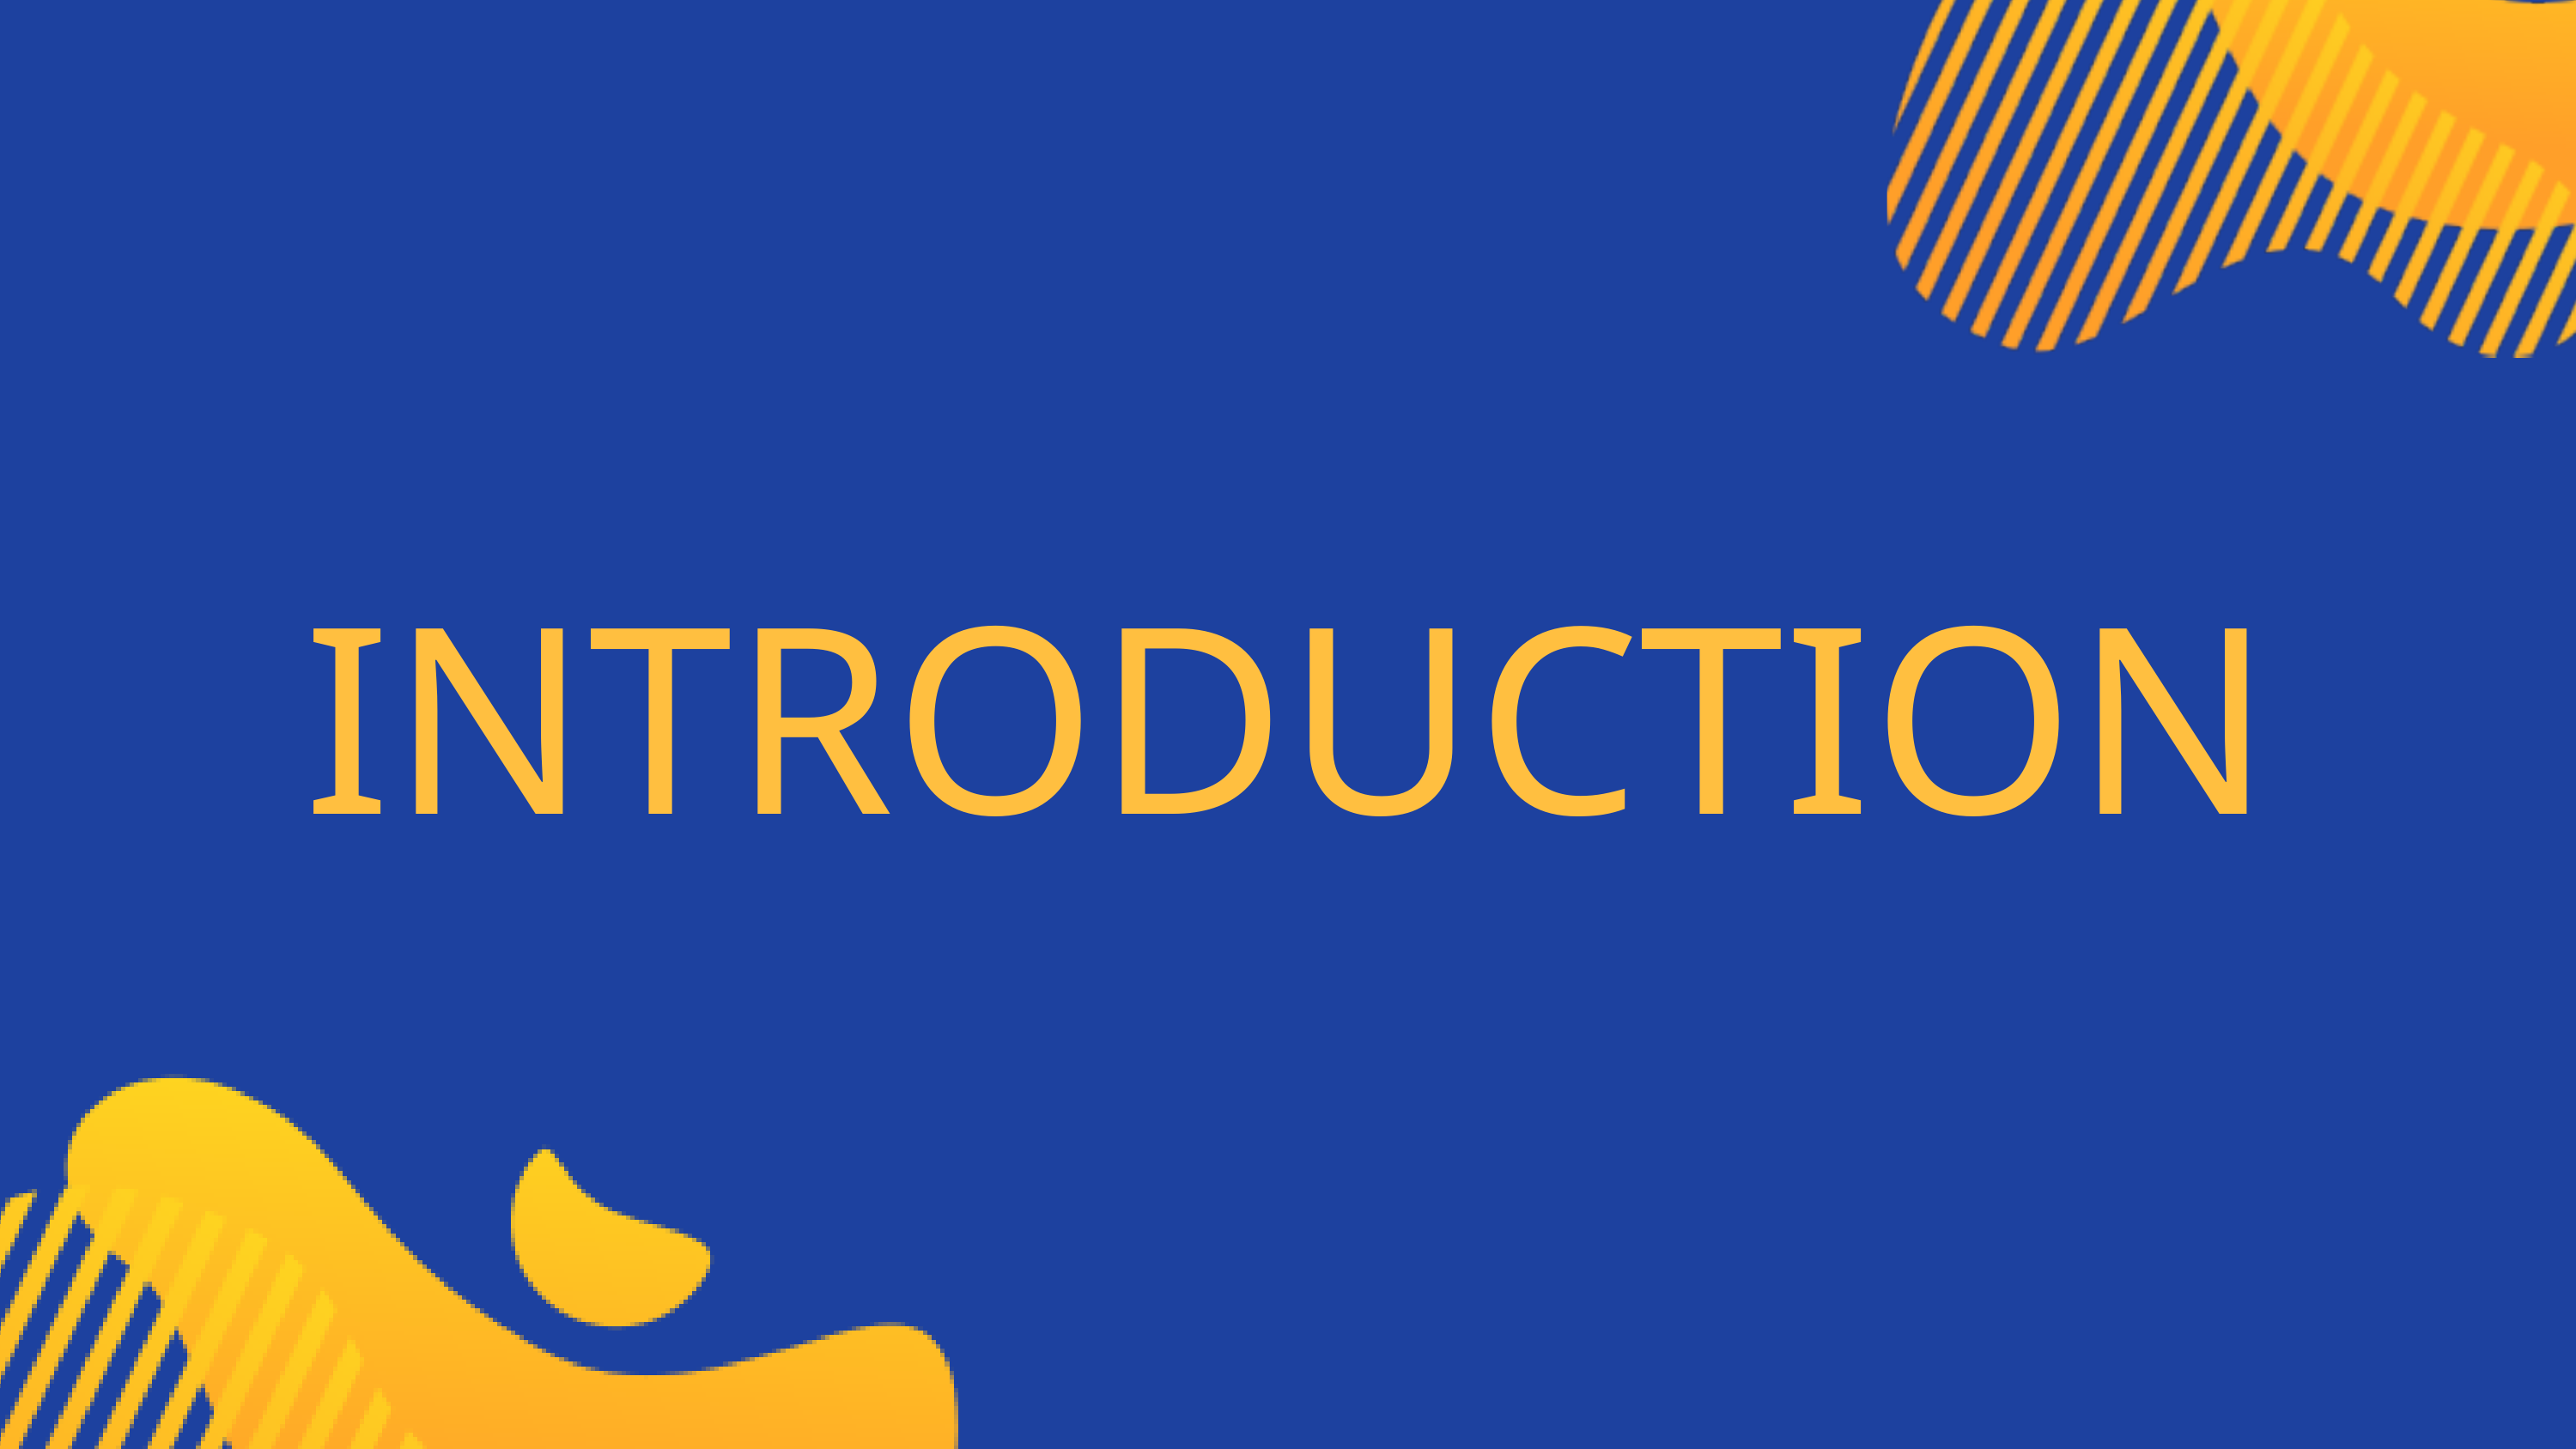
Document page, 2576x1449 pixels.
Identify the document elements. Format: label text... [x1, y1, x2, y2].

text_box INTRODUCTION [253, 606, 2323, 866]
text_box [0, 1039, 976, 1449]
text_box [1886, 0, 2576, 358]
